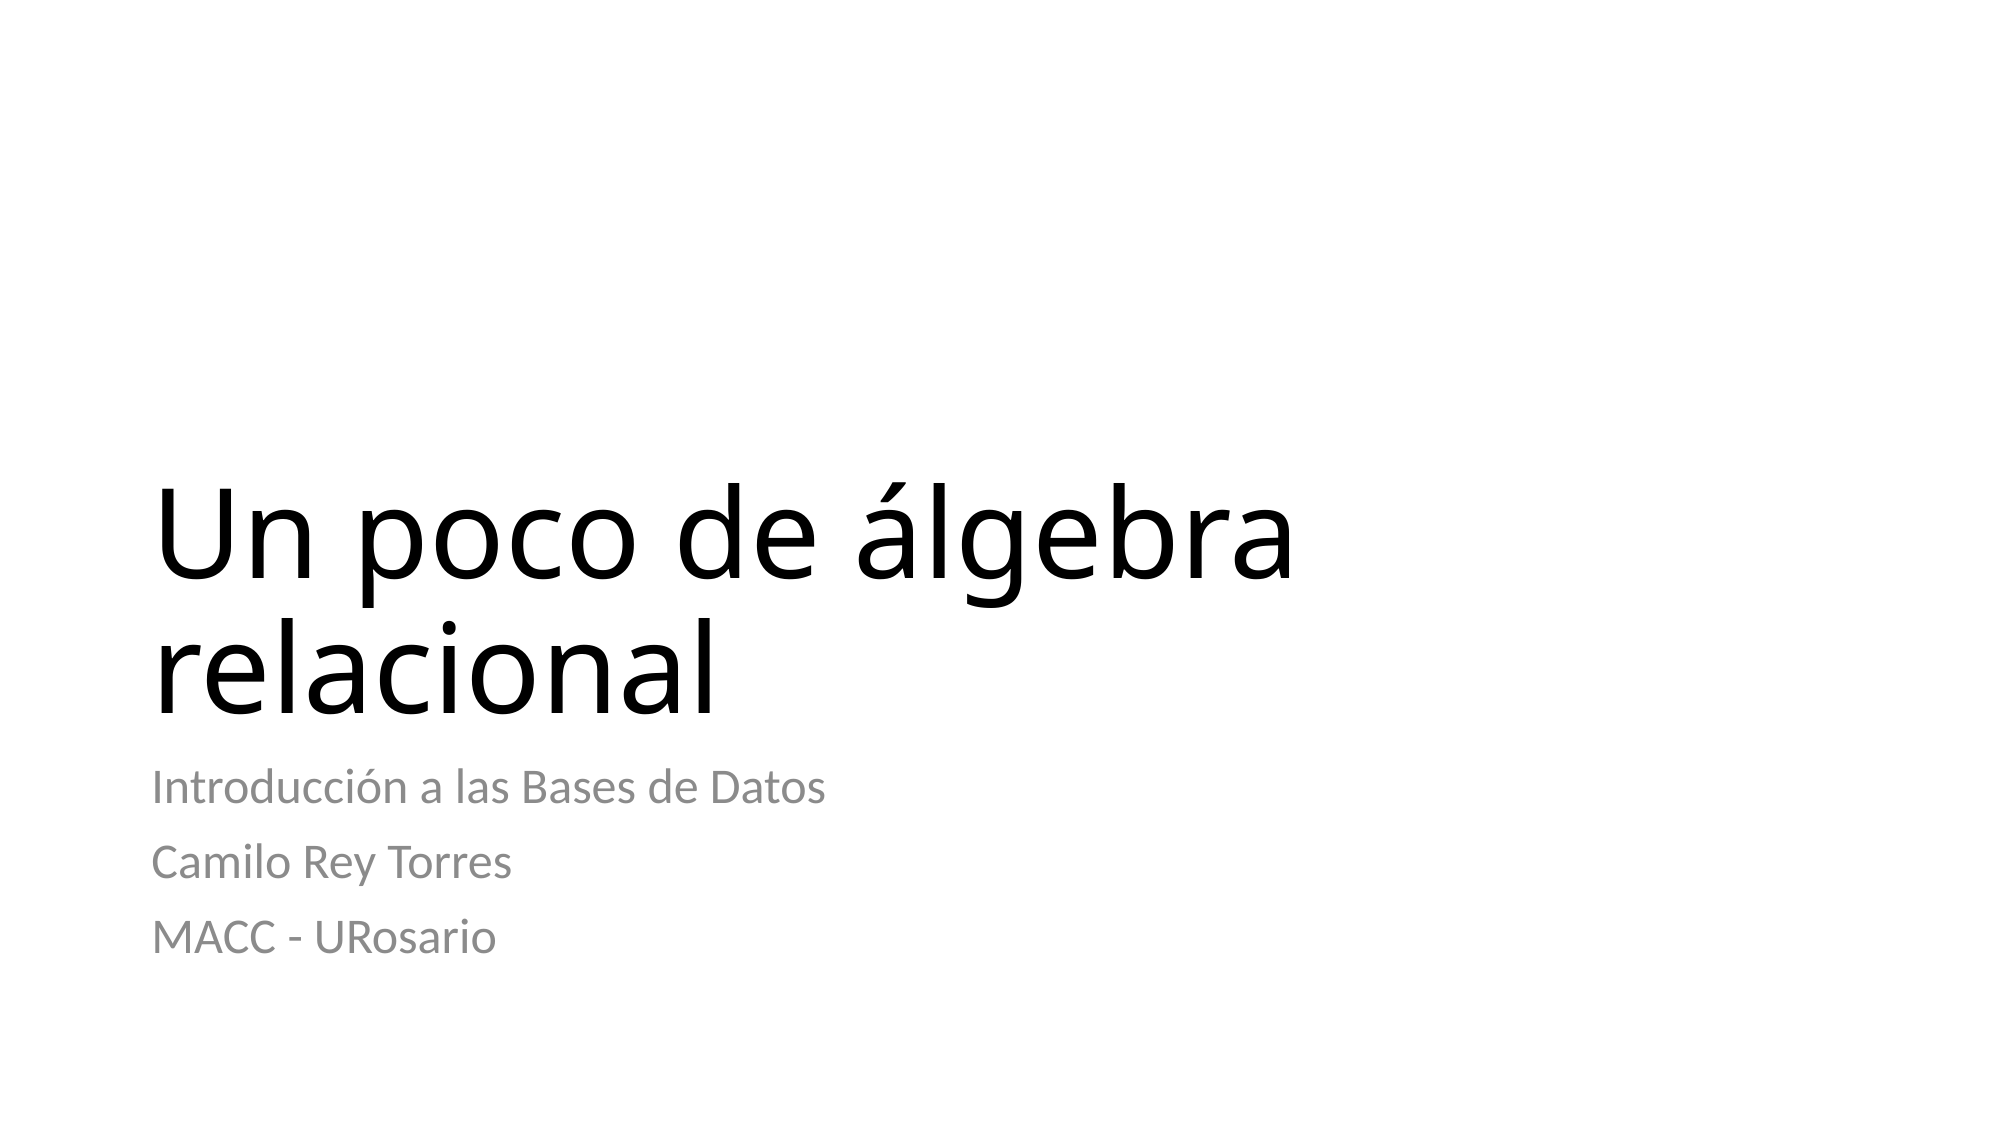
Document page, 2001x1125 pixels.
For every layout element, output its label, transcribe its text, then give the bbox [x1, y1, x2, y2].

title Un poco de álgebra relacional [136, 280, 1862, 749]
list Introducción a las Bases de Datos Camilo Rey Torres MACC - URosario [136, 752, 1862, 999]
